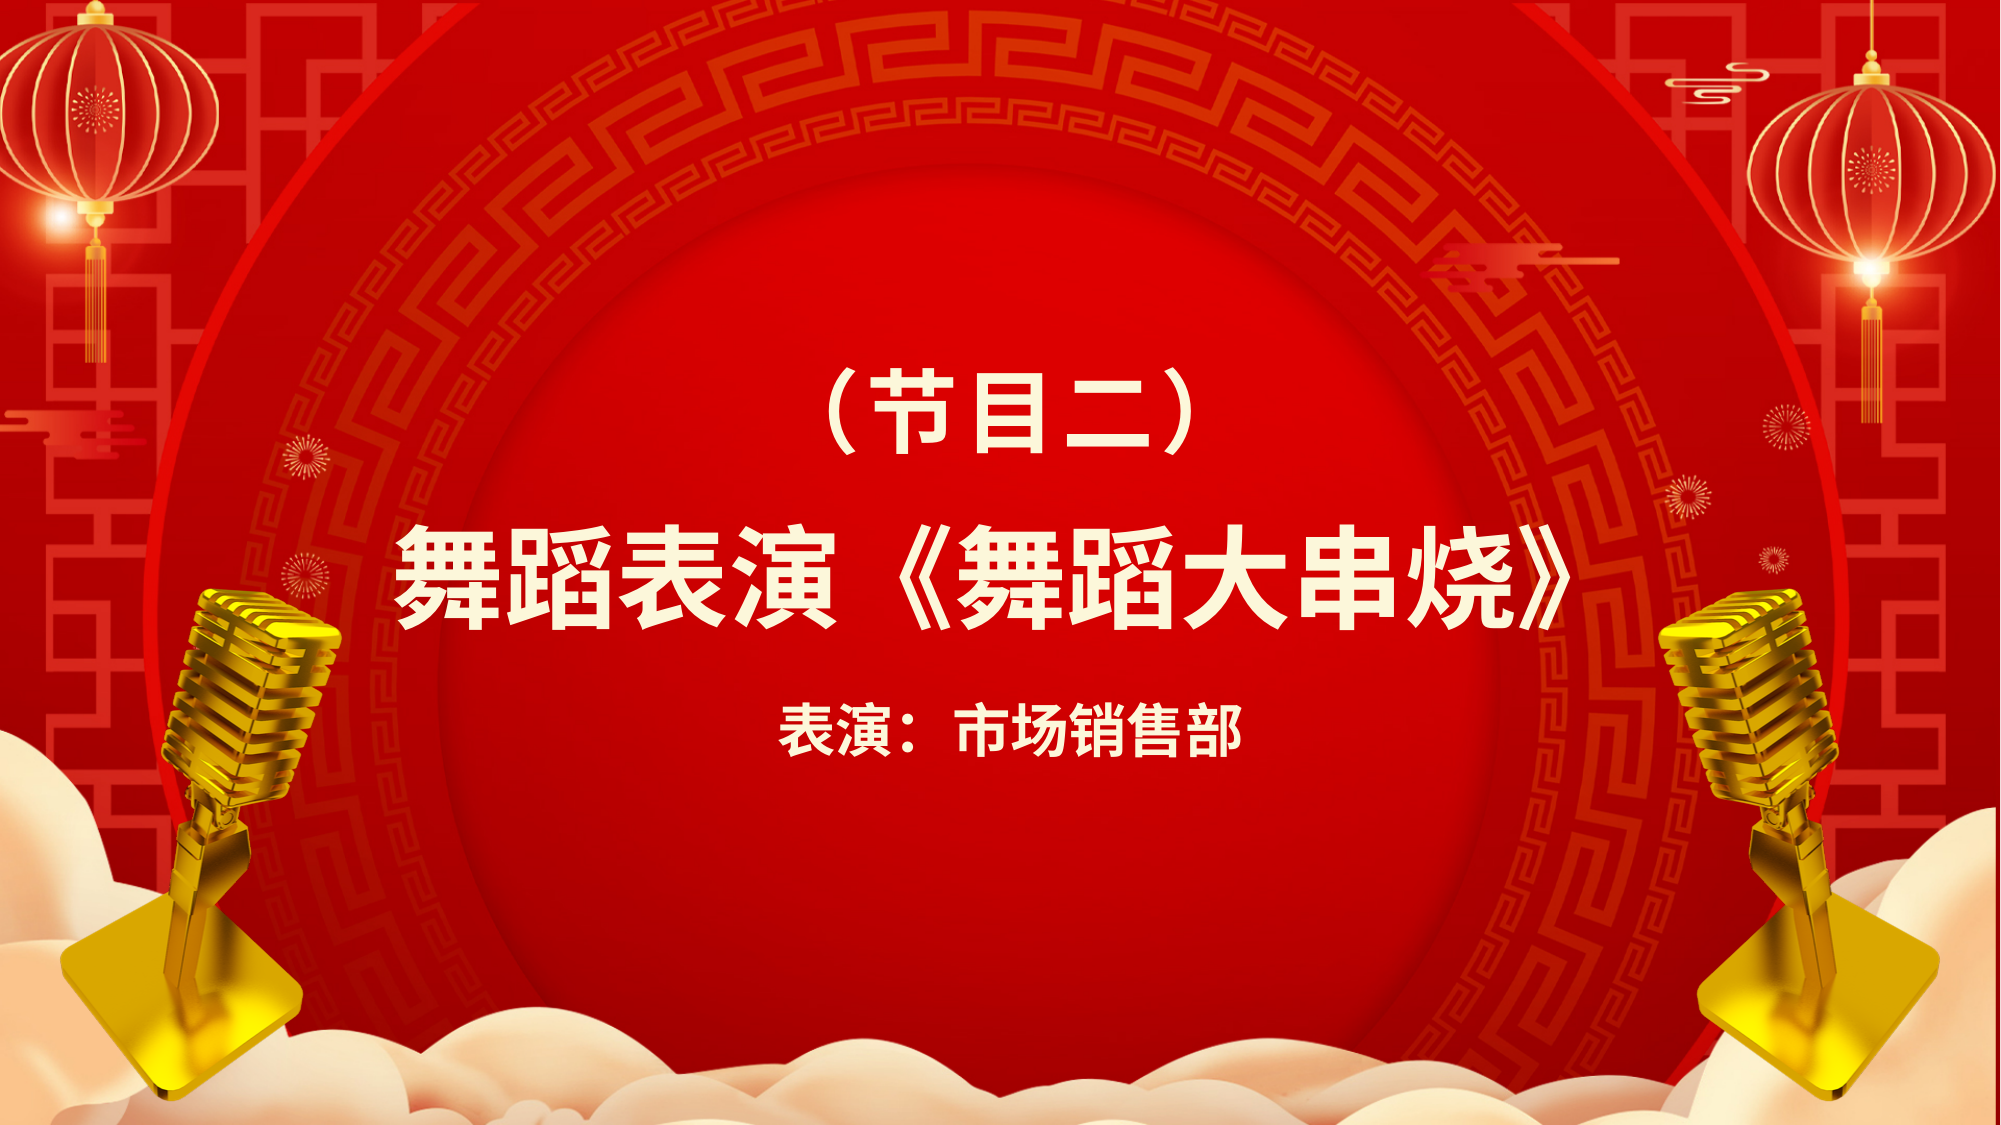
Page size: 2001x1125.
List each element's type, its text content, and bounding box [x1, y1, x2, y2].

text_box （节目二） [753, 347, 1268, 472]
picture [0, 0, 2001, 1125]
text_box 表演：市场销售部 [762, 686, 1259, 772]
text_box 舞蹈表演《舞蹈大串烧》 [376, 500, 1645, 651]
